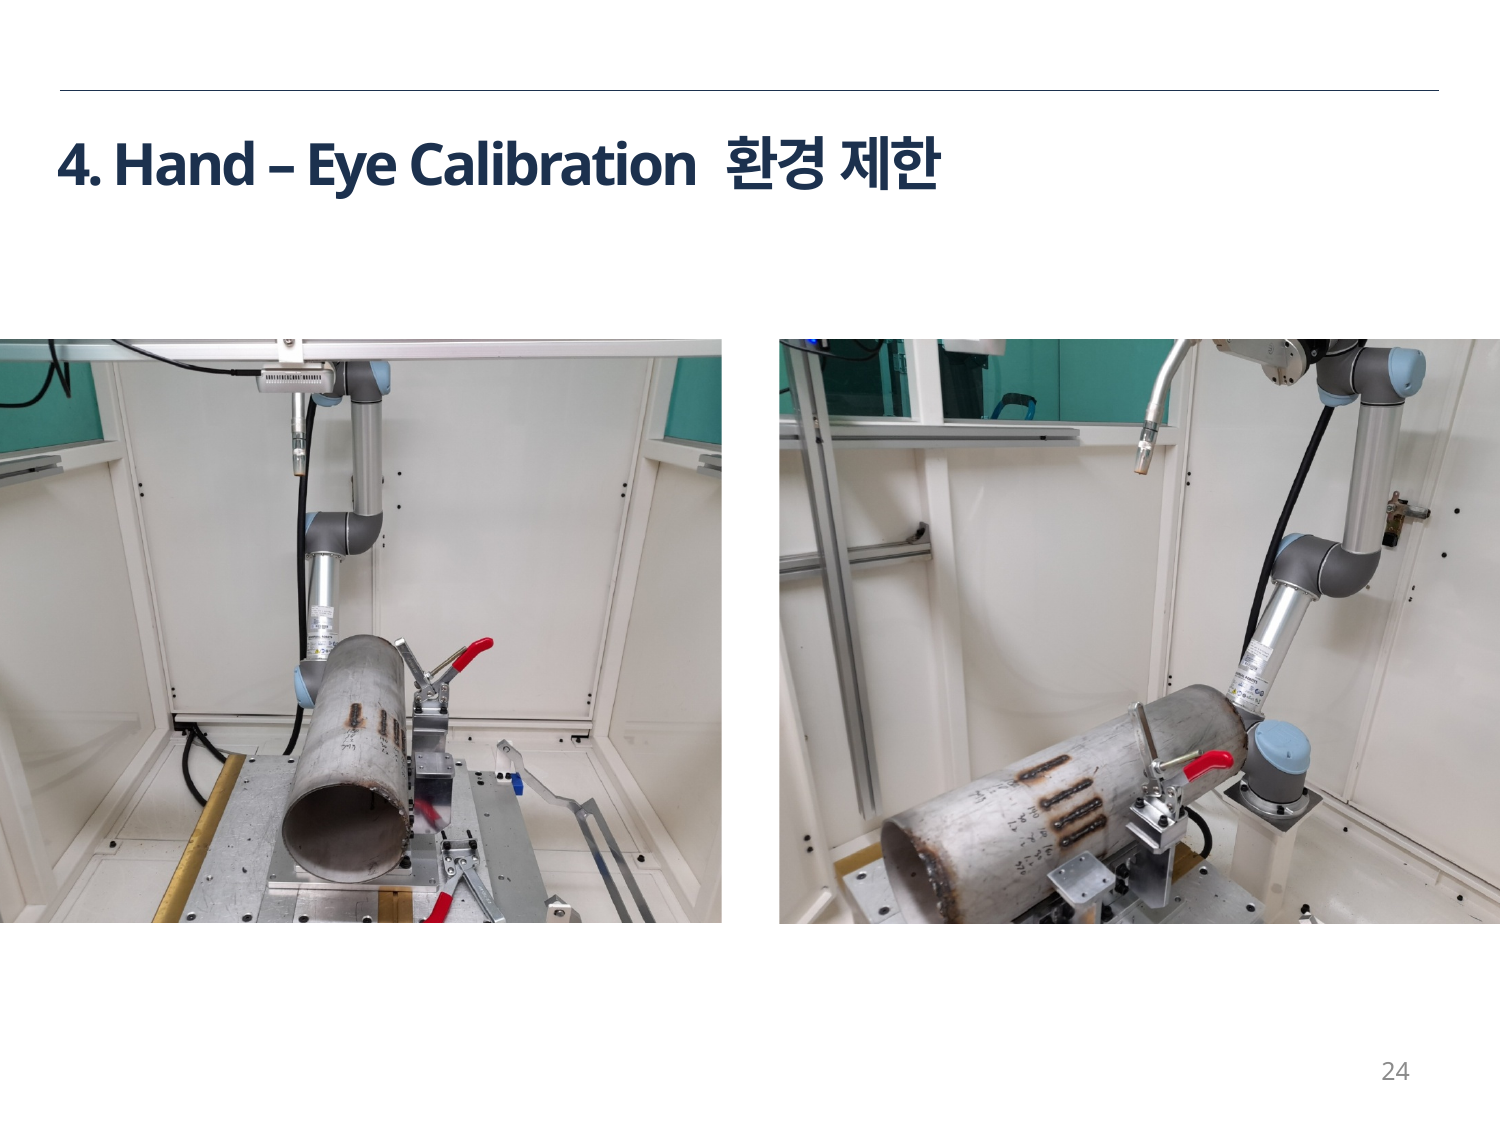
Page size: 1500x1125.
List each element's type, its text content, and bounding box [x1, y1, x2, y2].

picture [0, 339, 722, 923]
slide_number 24 [1074, 1042, 1425, 1103]
picture [779, 339, 1500, 924]
title 4. Hand – Eye Calibration 환경 제한 [42, 114, 1190, 211]
